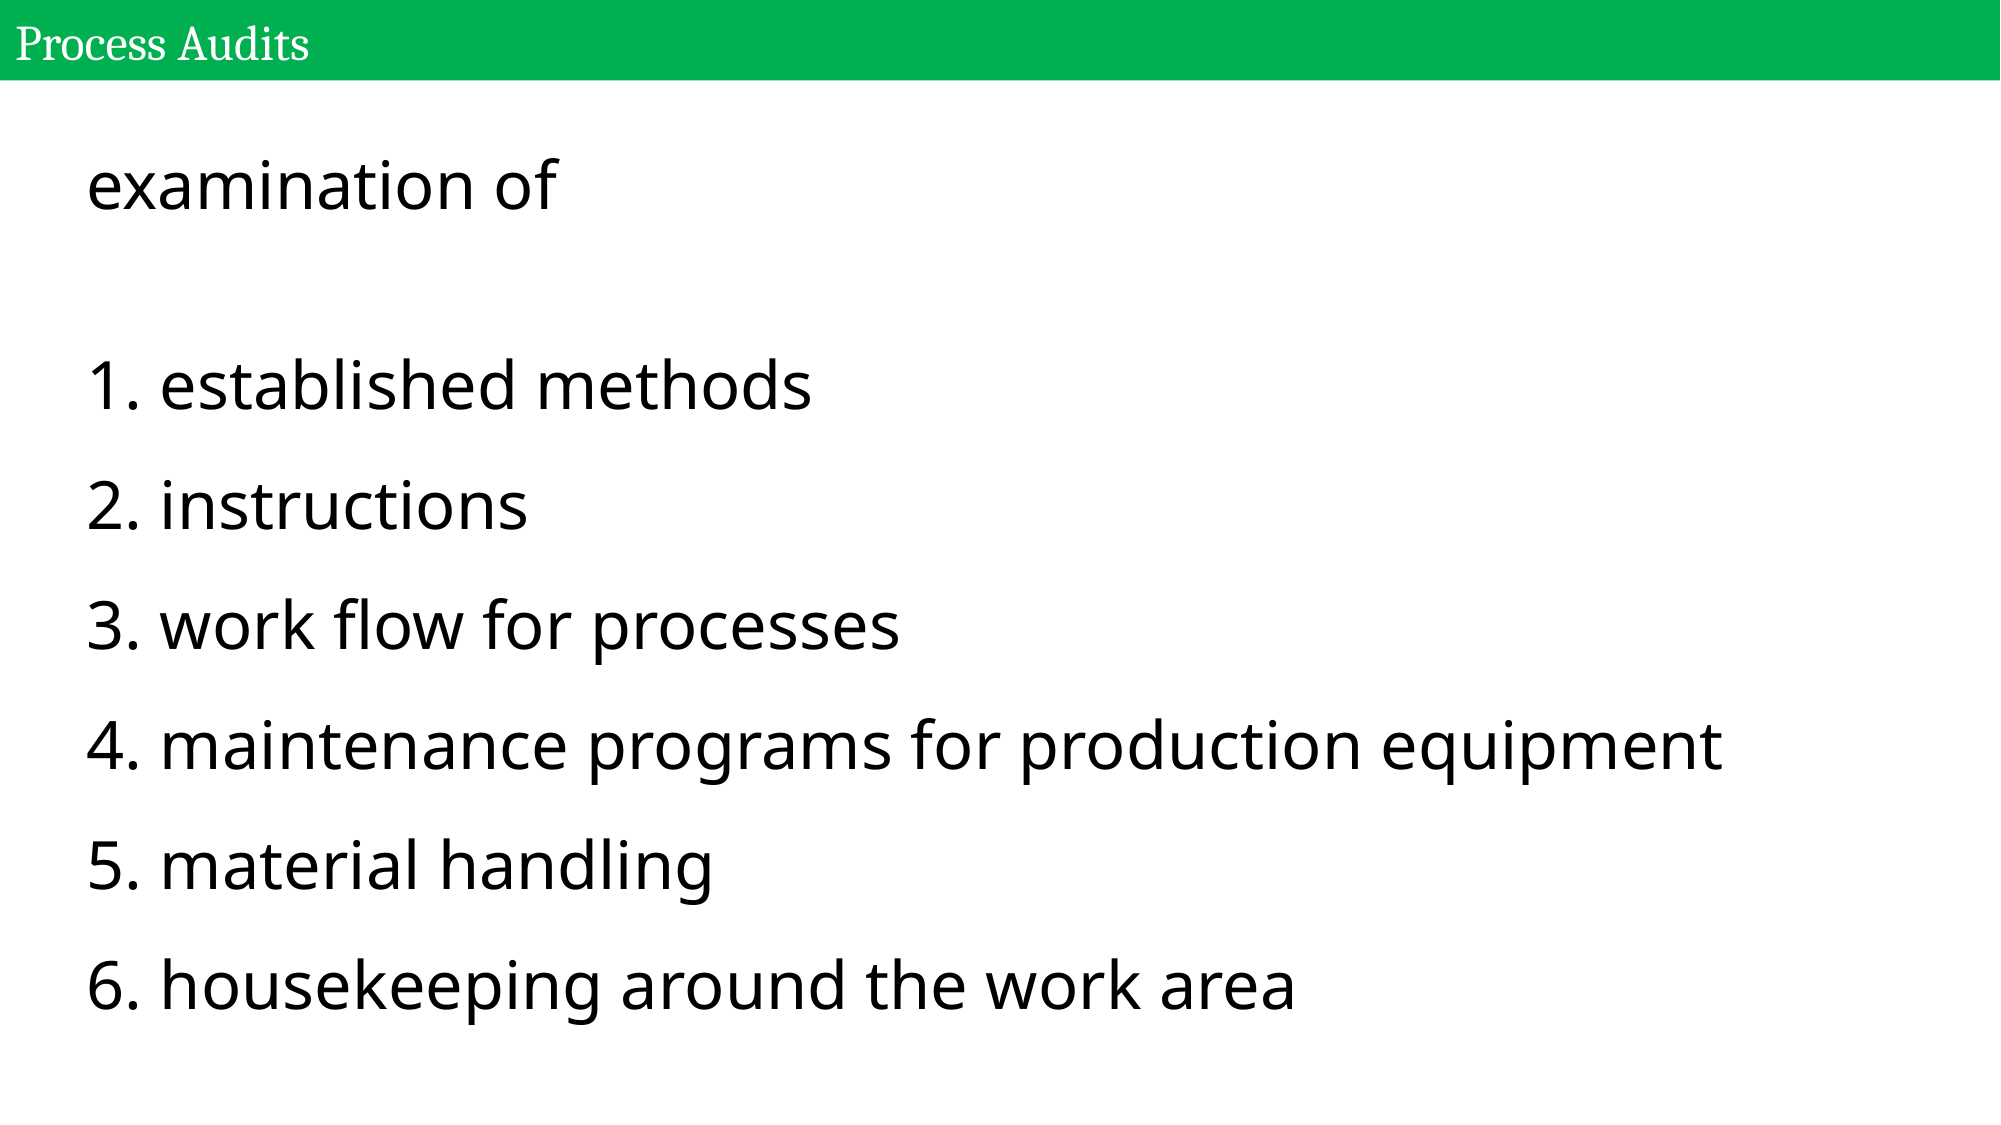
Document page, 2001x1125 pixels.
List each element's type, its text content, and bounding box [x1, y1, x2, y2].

text_box examination of 1. established methods 2. instructions 3. work flow for processes 4. maintenance programs for production equipment 5. material handling 6. housekeeping around the work area [71, 135, 1887, 1031]
title Process Audits [0, 0, 2000, 81]
